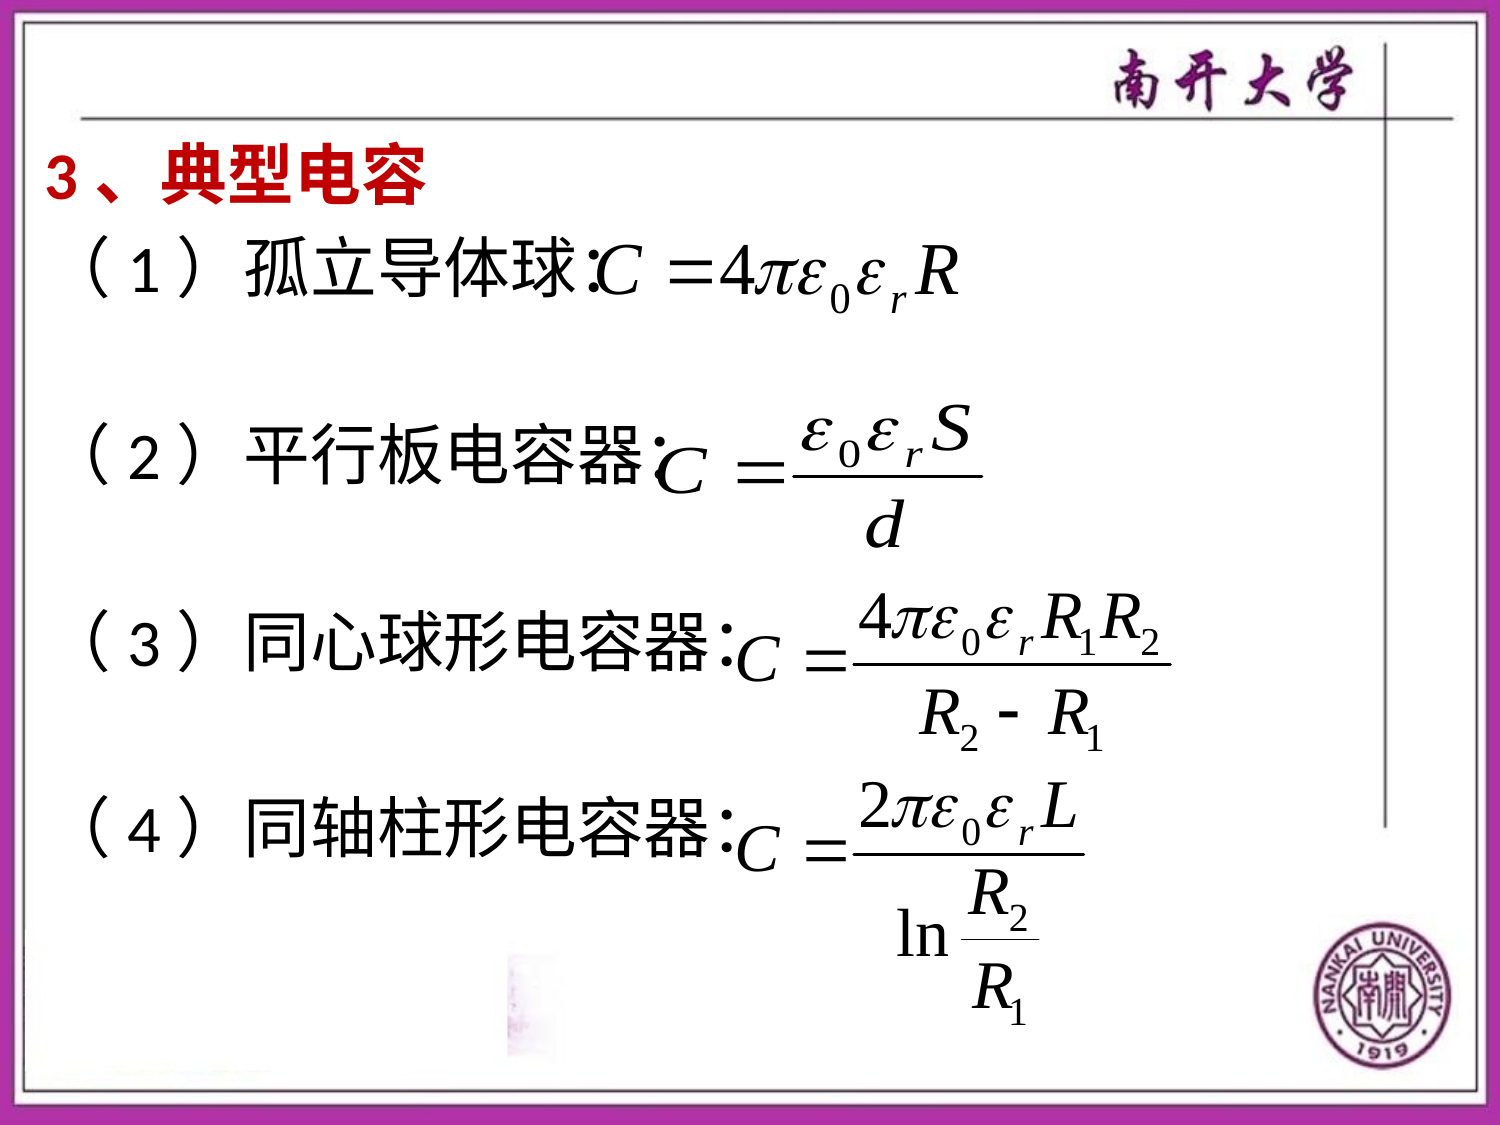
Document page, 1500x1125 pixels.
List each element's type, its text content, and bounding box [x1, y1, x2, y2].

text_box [643, 385, 999, 563]
picture [0, 0, 1500, 1125]
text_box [726, 574, 1187, 767]
list 3、典型电容 （1）孤立导体球： （2）平行板电容器： （3）同心球形电容器： （4）同轴柱形电容器： [29, 125, 1377, 1083]
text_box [726, 762, 1096, 1042]
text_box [584, 219, 991, 339]
